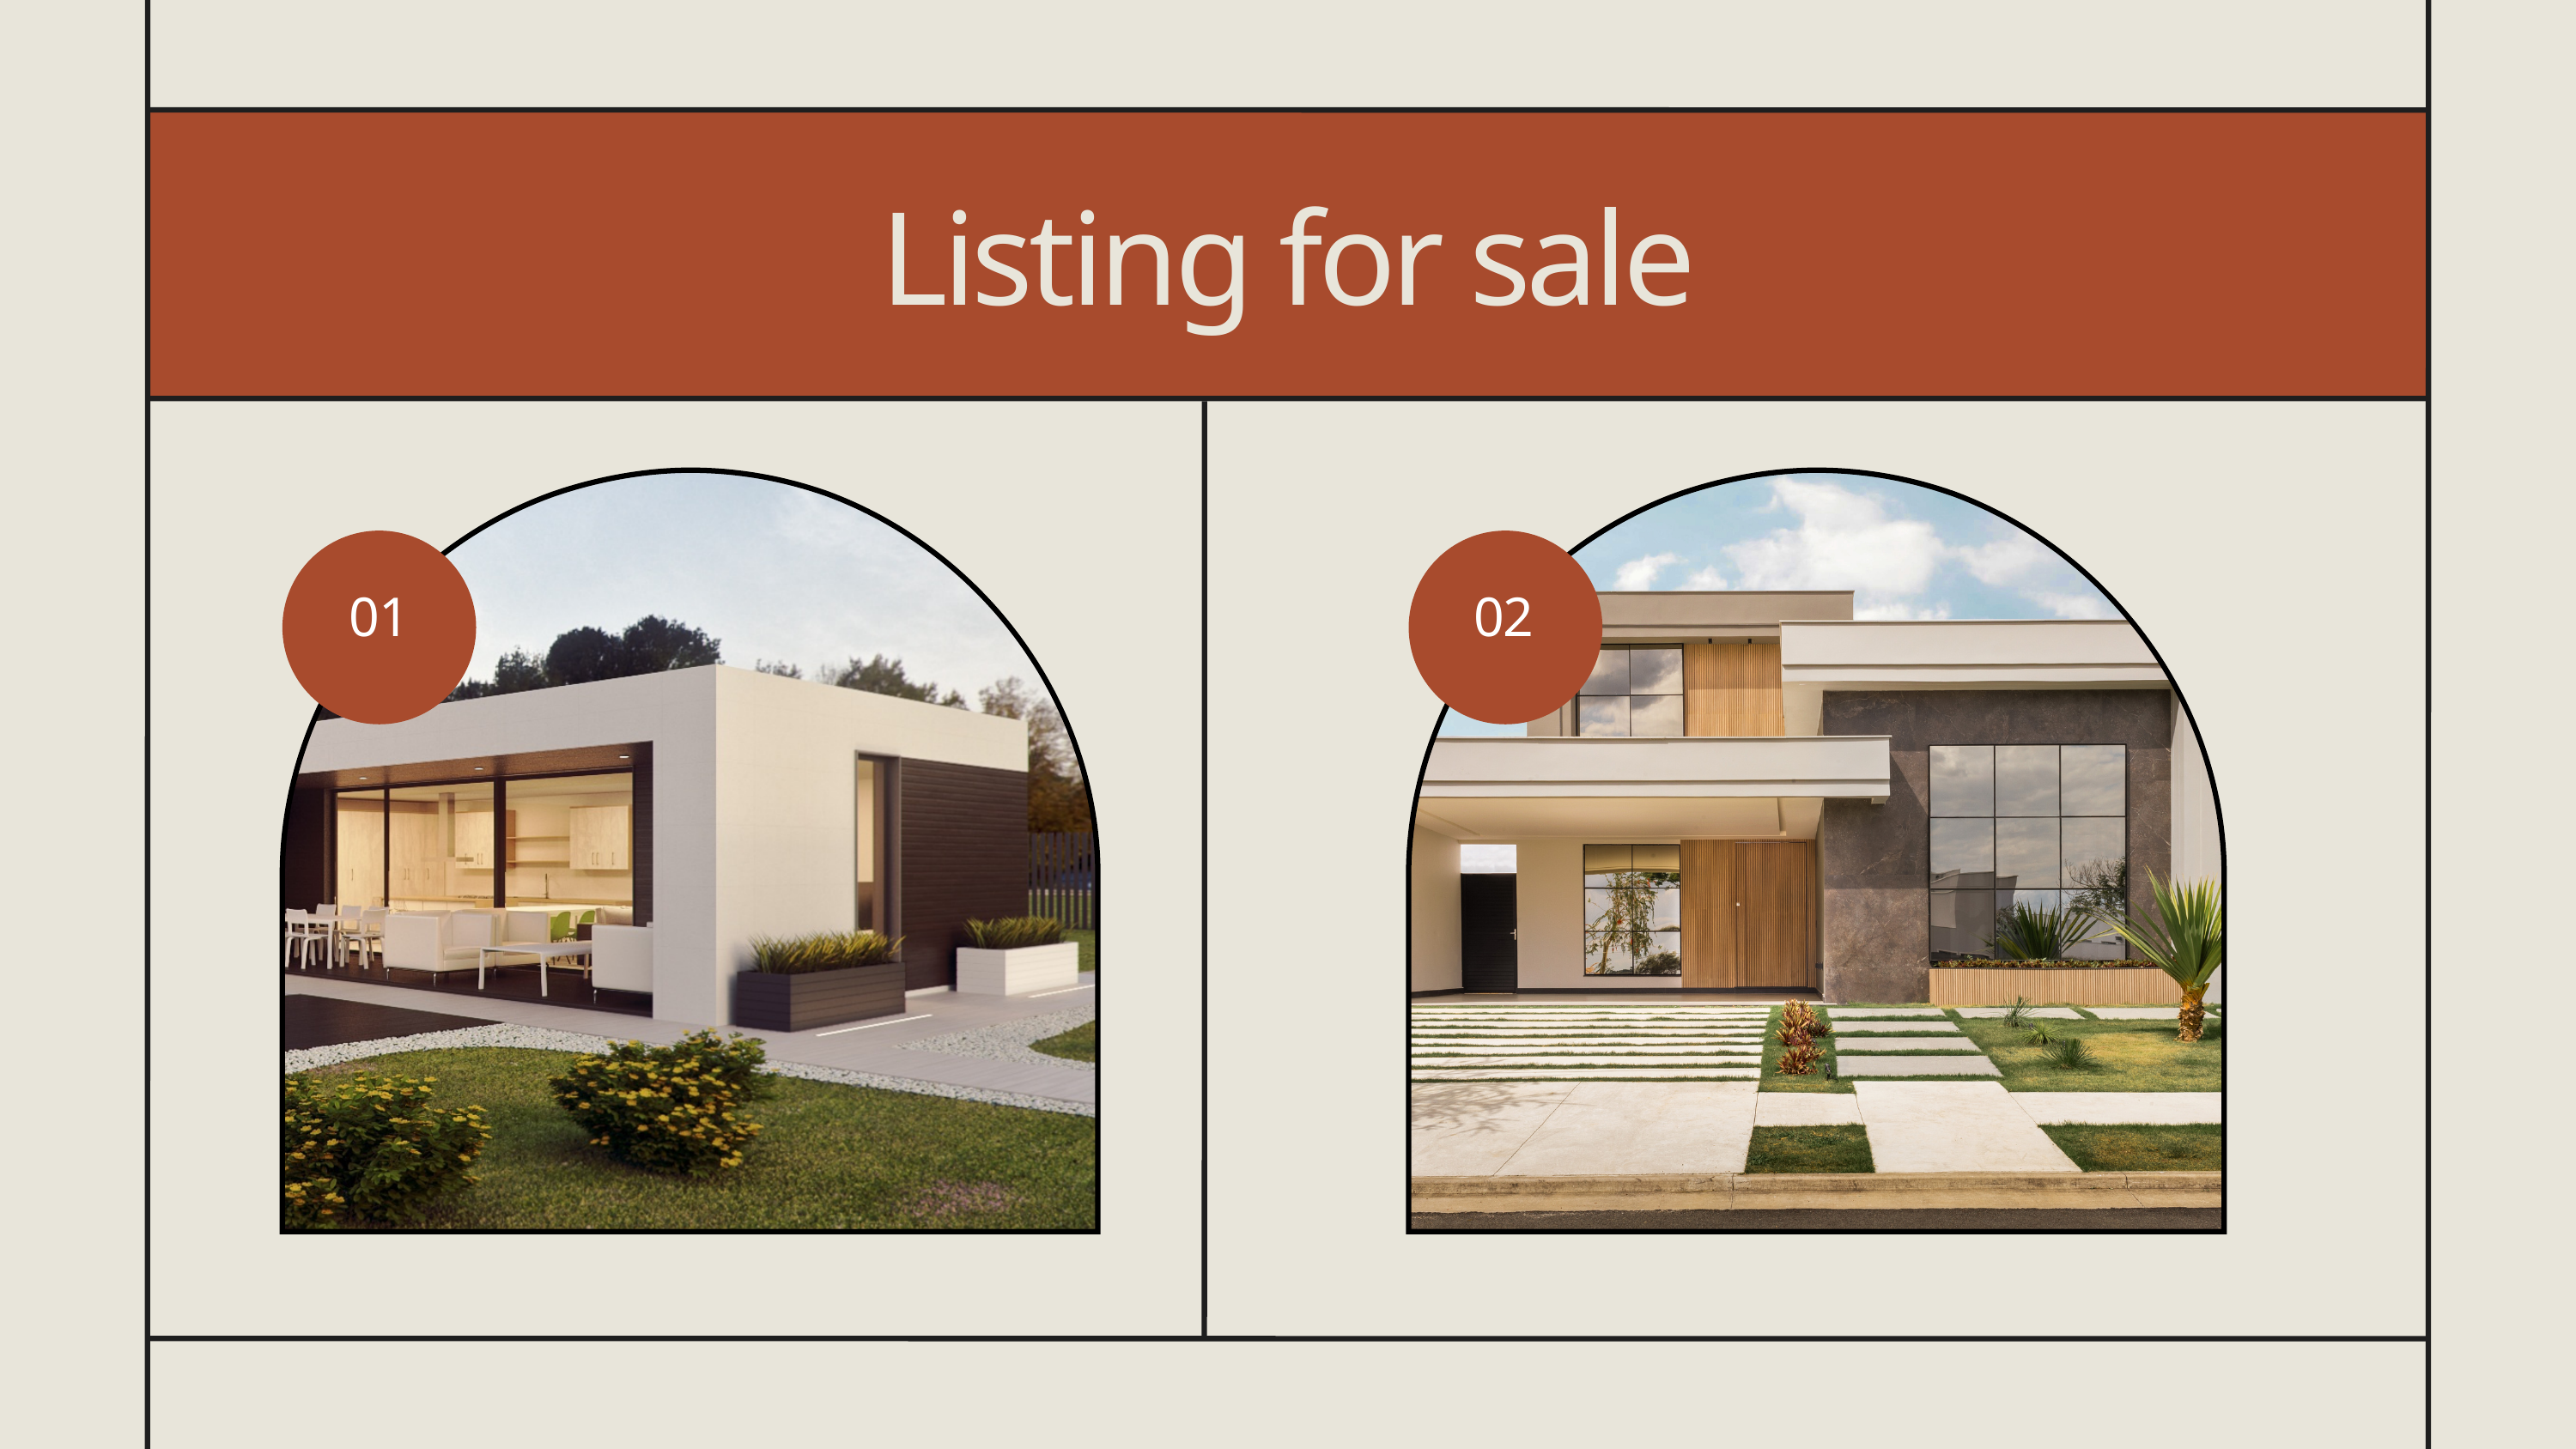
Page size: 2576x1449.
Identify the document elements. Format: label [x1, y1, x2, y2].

text_box [282, 530, 477, 724]
text_box [1408, 530, 1603, 724]
text_box [147, 106, 2432, 399]
text_box [282, 470, 1098, 1233]
text_box [1408, 470, 2225, 1233]
